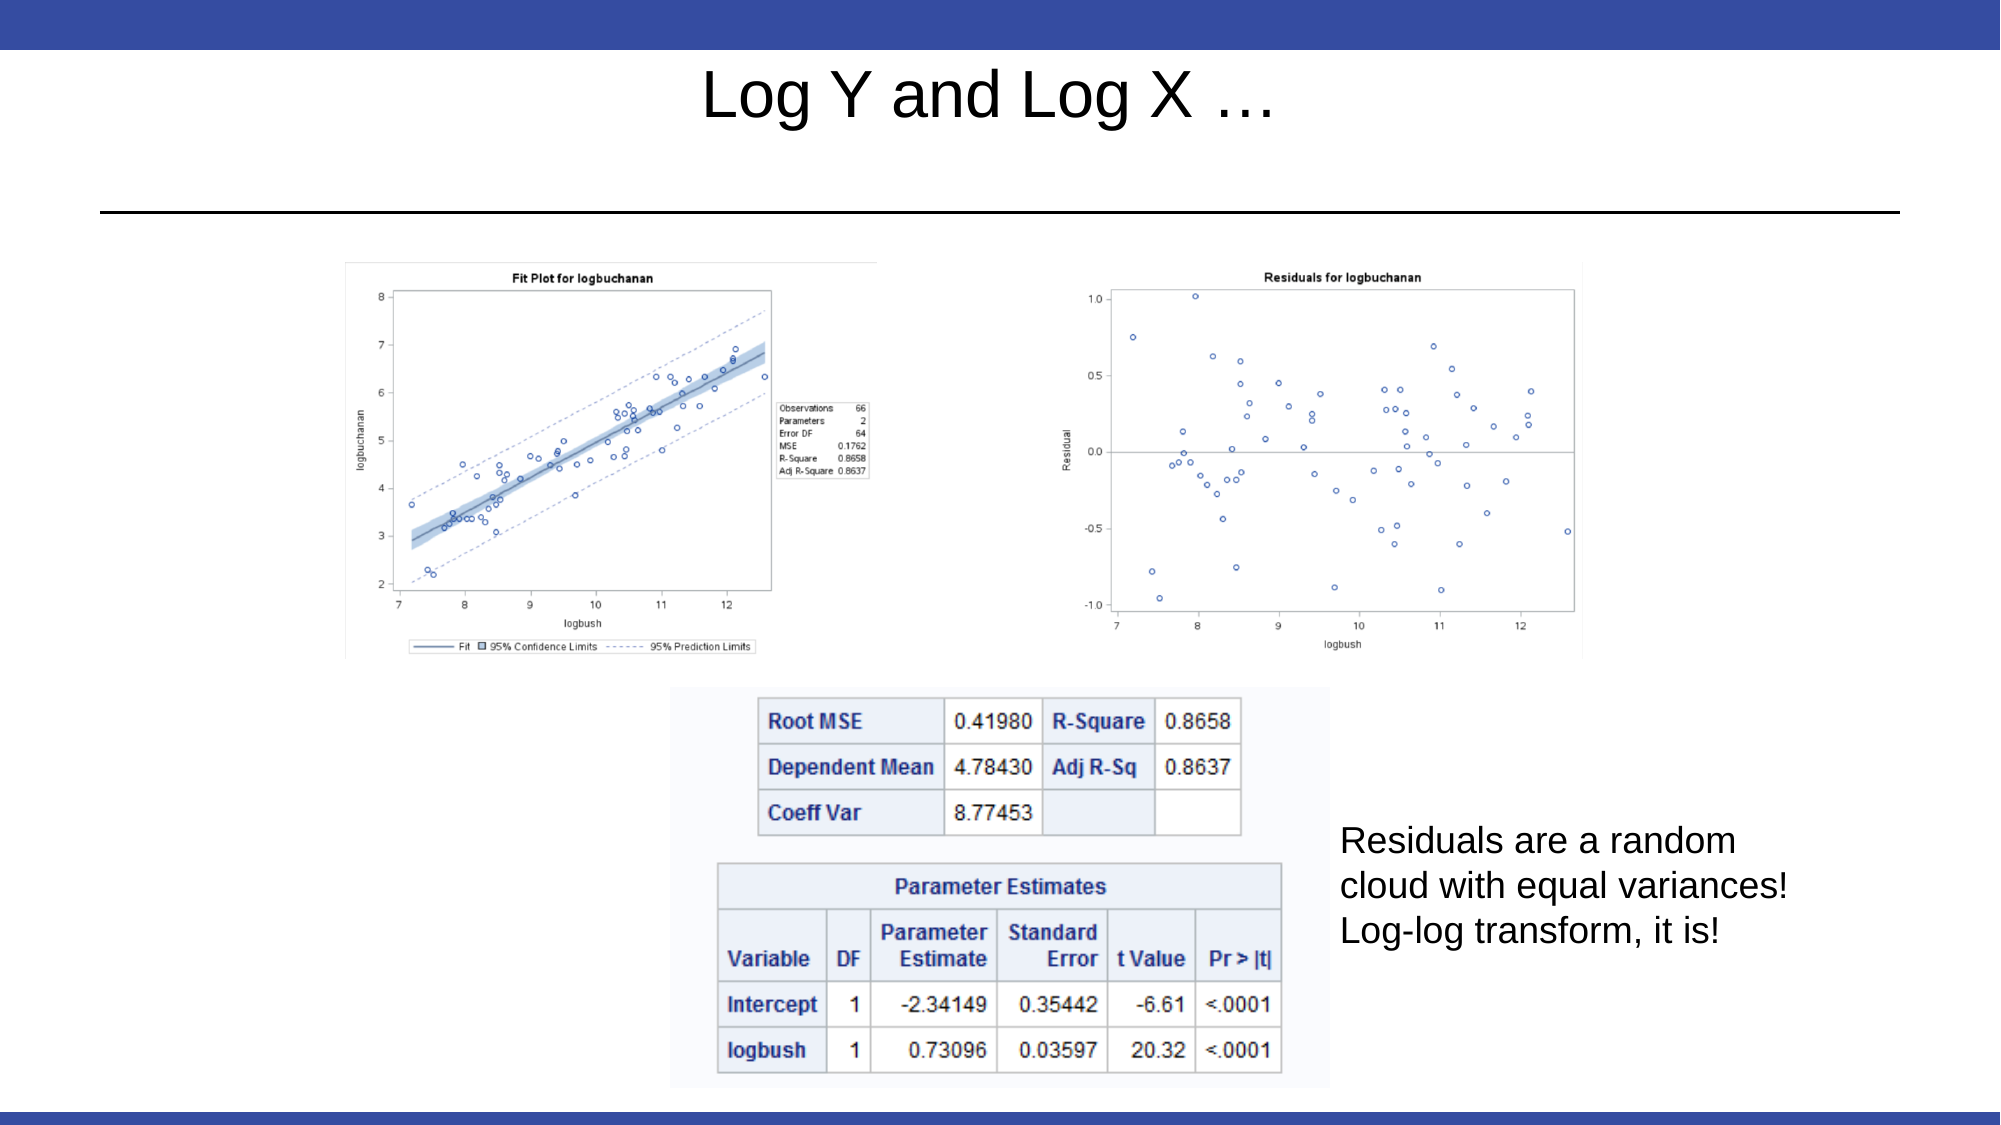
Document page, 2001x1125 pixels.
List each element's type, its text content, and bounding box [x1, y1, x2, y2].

picture [344, 262, 877, 659]
picture [1052, 262, 1584, 659]
text_box Residuals are a random cloud with equal variances! Log-log transform, it is! [1334, 808, 1813, 961]
picture [669, 687, 1330, 1089]
